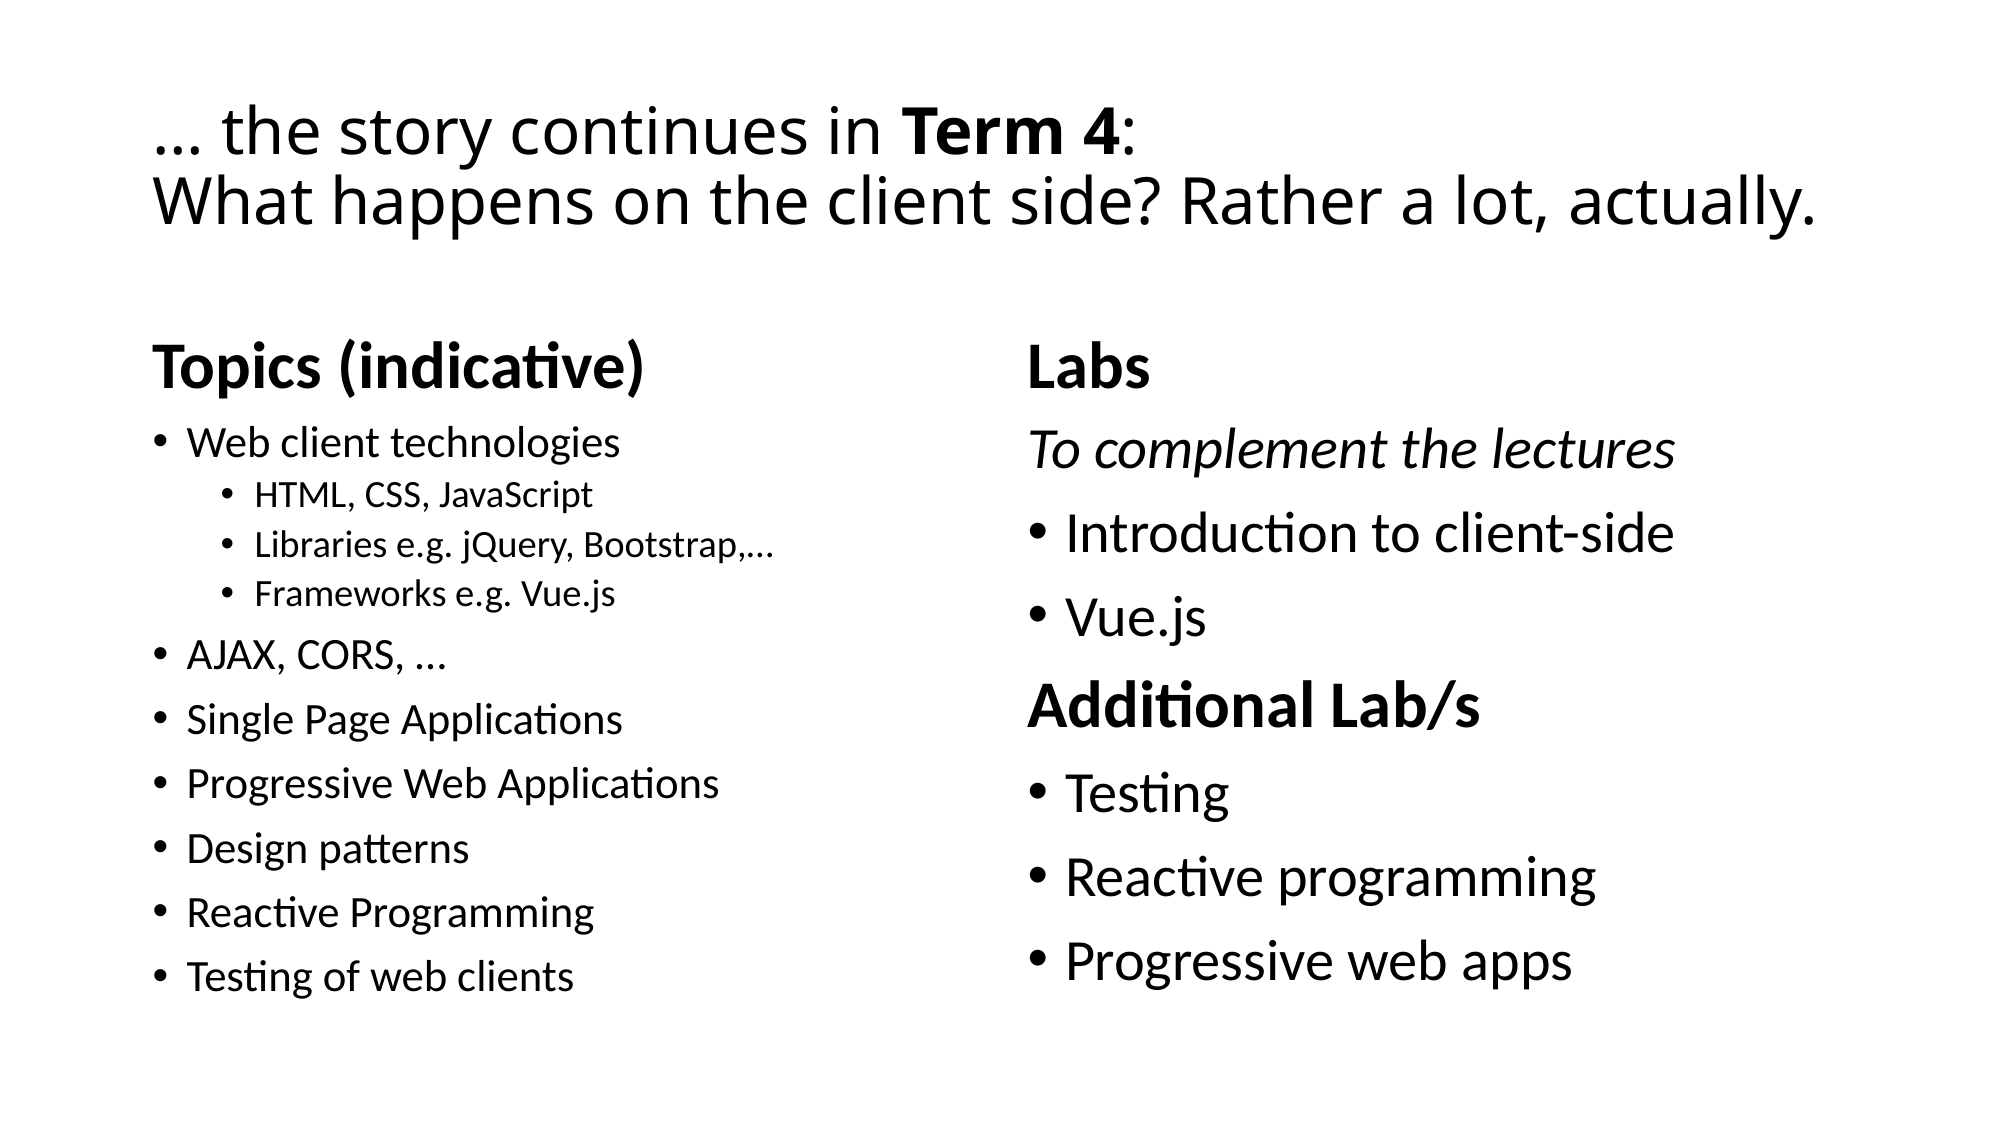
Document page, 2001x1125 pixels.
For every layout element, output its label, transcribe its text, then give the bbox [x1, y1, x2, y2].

title … the story continues in Term 4: What happens on the client side? Rather a lot, actually. [137, 59, 1863, 278]
list Topics (indicative) [137, 275, 984, 410]
list Labs [1012, 275, 1863, 410]
list Web client technologies HTML, CSS, JavaScript Libraries e.g. jQuery, Bootstrap,… Frameworks e.g. Vue.js AJAX, CORS, … Single Page Applications Progressive Web Applications Design patterns Reactive Programming Testing of web clients [137, 410, 984, 1016]
list To complement the lectures Introduction to client-side Vue.js Additional Lab/s Testing Reactive programming Progressive web apps [1012, 410, 1863, 1016]
